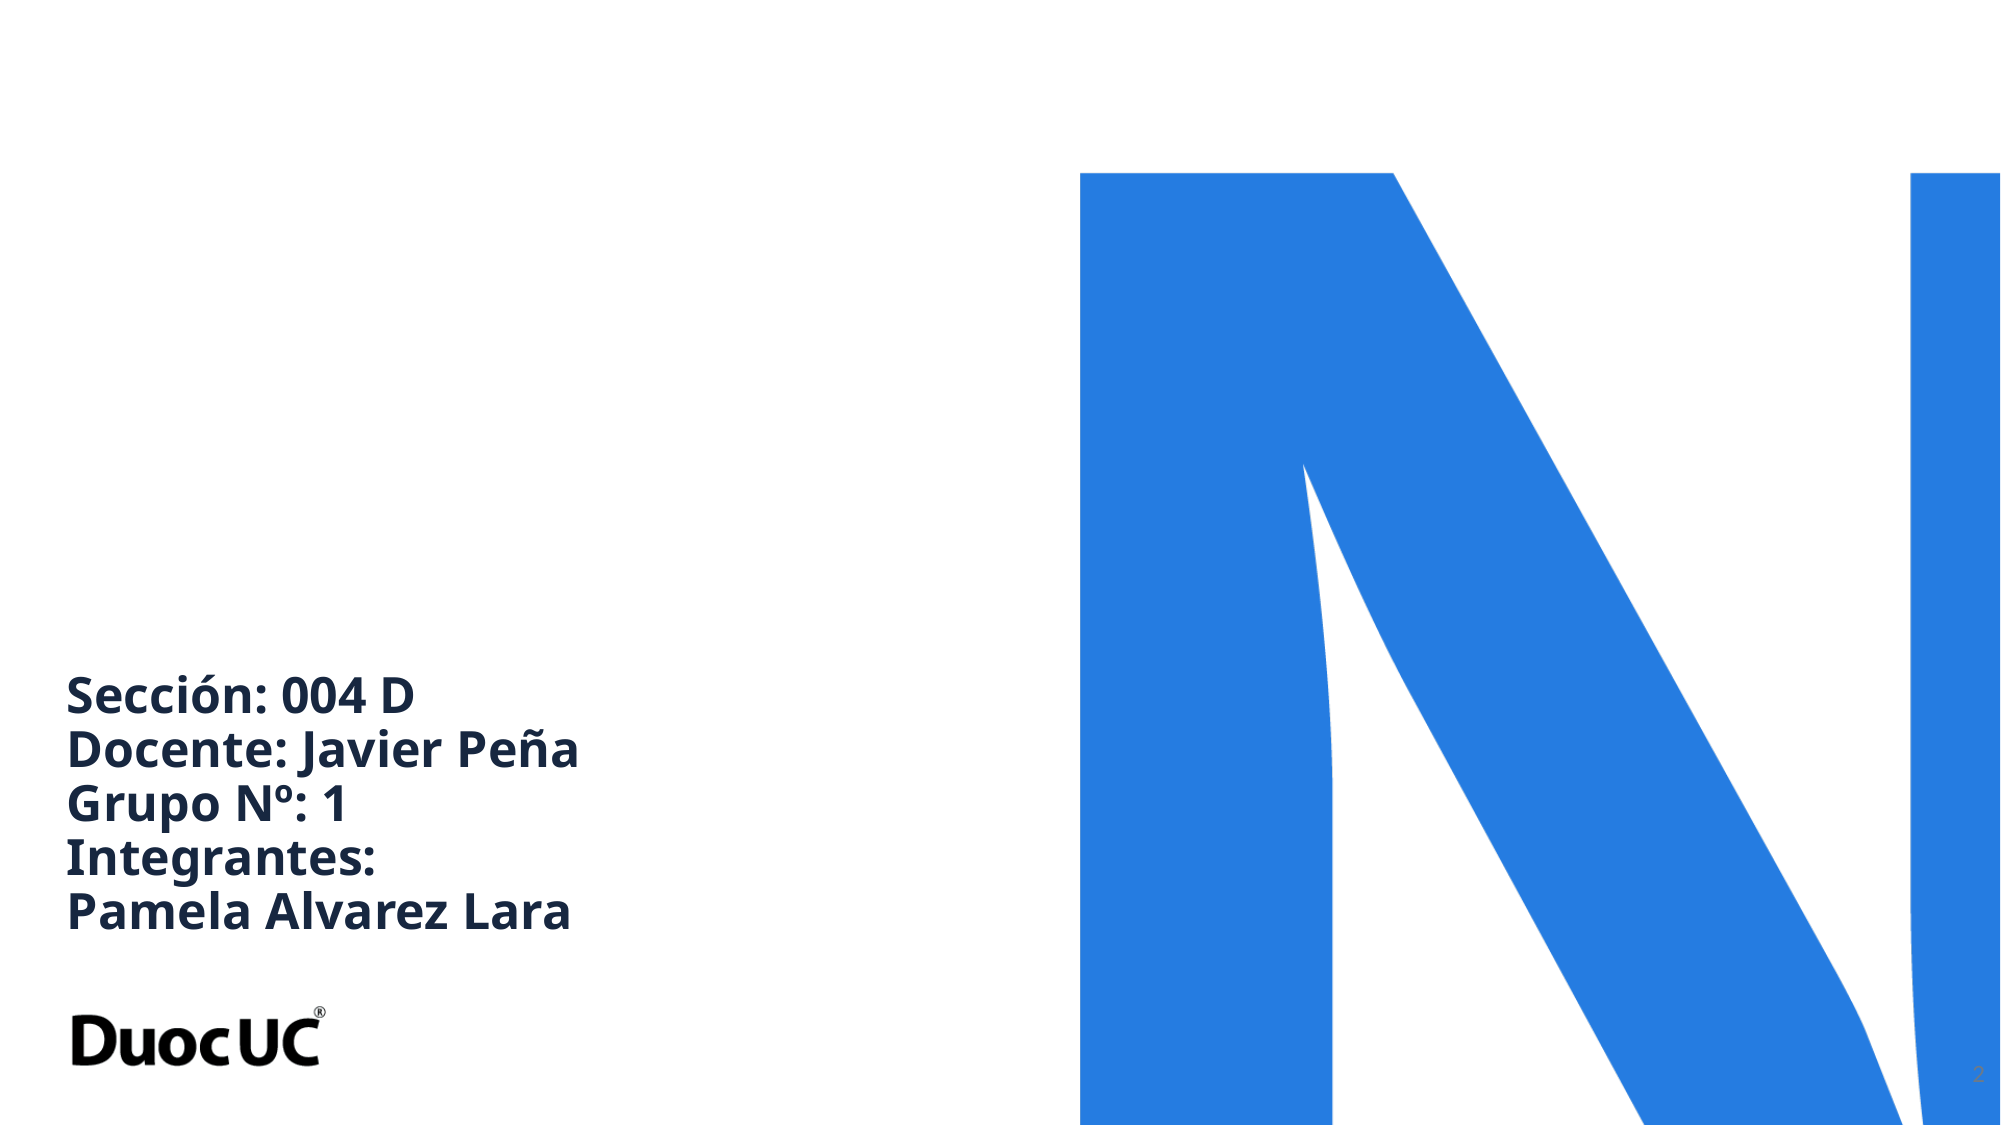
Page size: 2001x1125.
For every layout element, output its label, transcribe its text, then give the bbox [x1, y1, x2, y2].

slide_number ‹#› [1662, 1042, 2000, 1103]
list Sección: 004 D Docente: Javier Peña Grupo Nº: 1 Integrantes: Pamela Alvarez Lara [43, 662, 1044, 962]
picture [0, 0, 2001, 1125]
